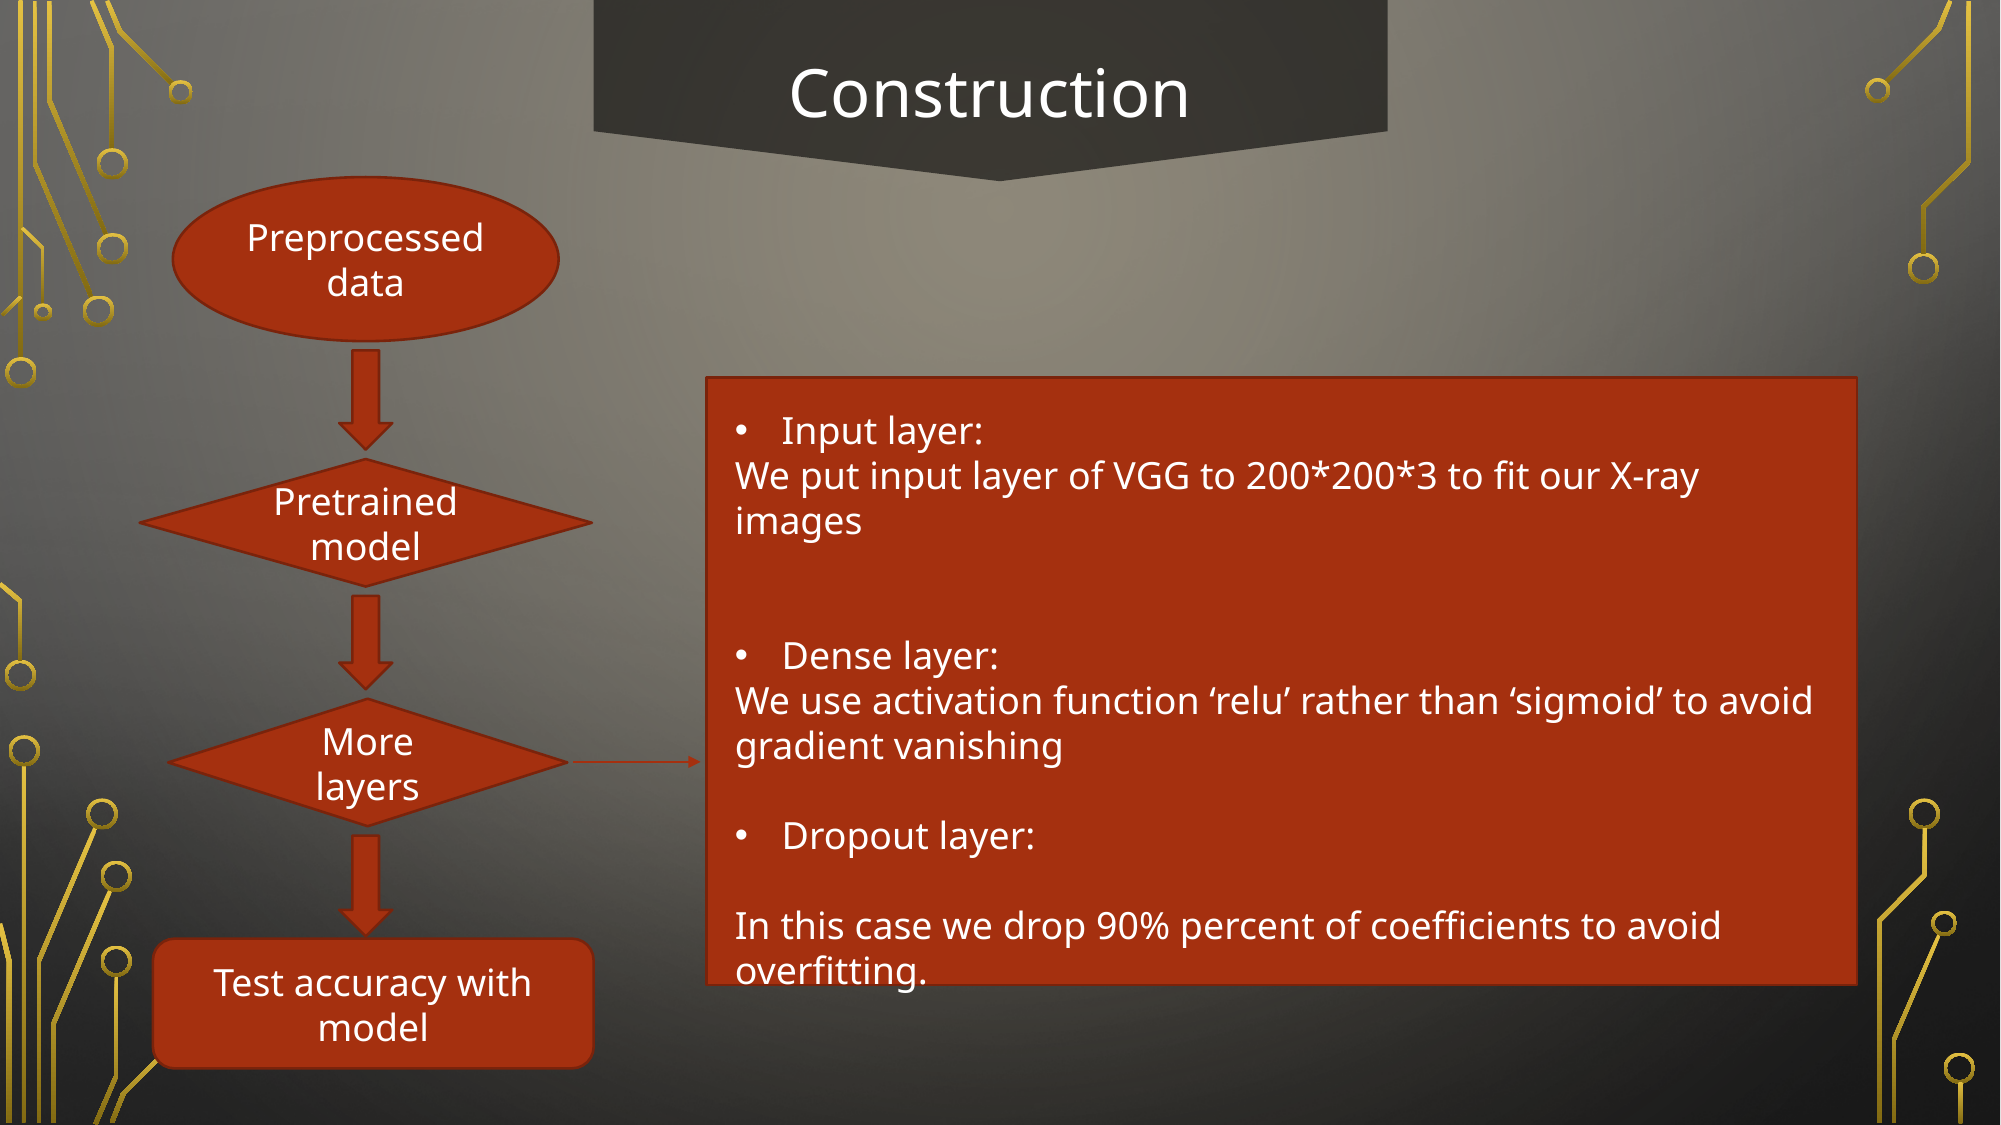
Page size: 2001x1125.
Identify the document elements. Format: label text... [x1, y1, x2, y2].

text_box Test accuracy with model [151, 937, 595, 1070]
text_box Pretrained model [138, 457, 594, 588]
text_box [338, 834, 394, 938]
text_box [338, 349, 394, 451]
text_box Input layer: We put input layer of VGG to 200*200*3 to fit our X-ray images Dense layer: We use activation function ‘relu’ rather than ‘sigmoid’ to avoid gradient vanishing Dropout layer: In this case we drop 90% percent of coefficients to avoid overfitting. [720, 399, 1844, 1000]
text_box Construction [592, 0, 1389, 183]
text_box More layers [166, 697, 569, 828]
text_box [338, 594, 394, 691]
text_box Preprocessed data [171, 175, 560, 343]
text_box [705, 376, 1858, 986]
